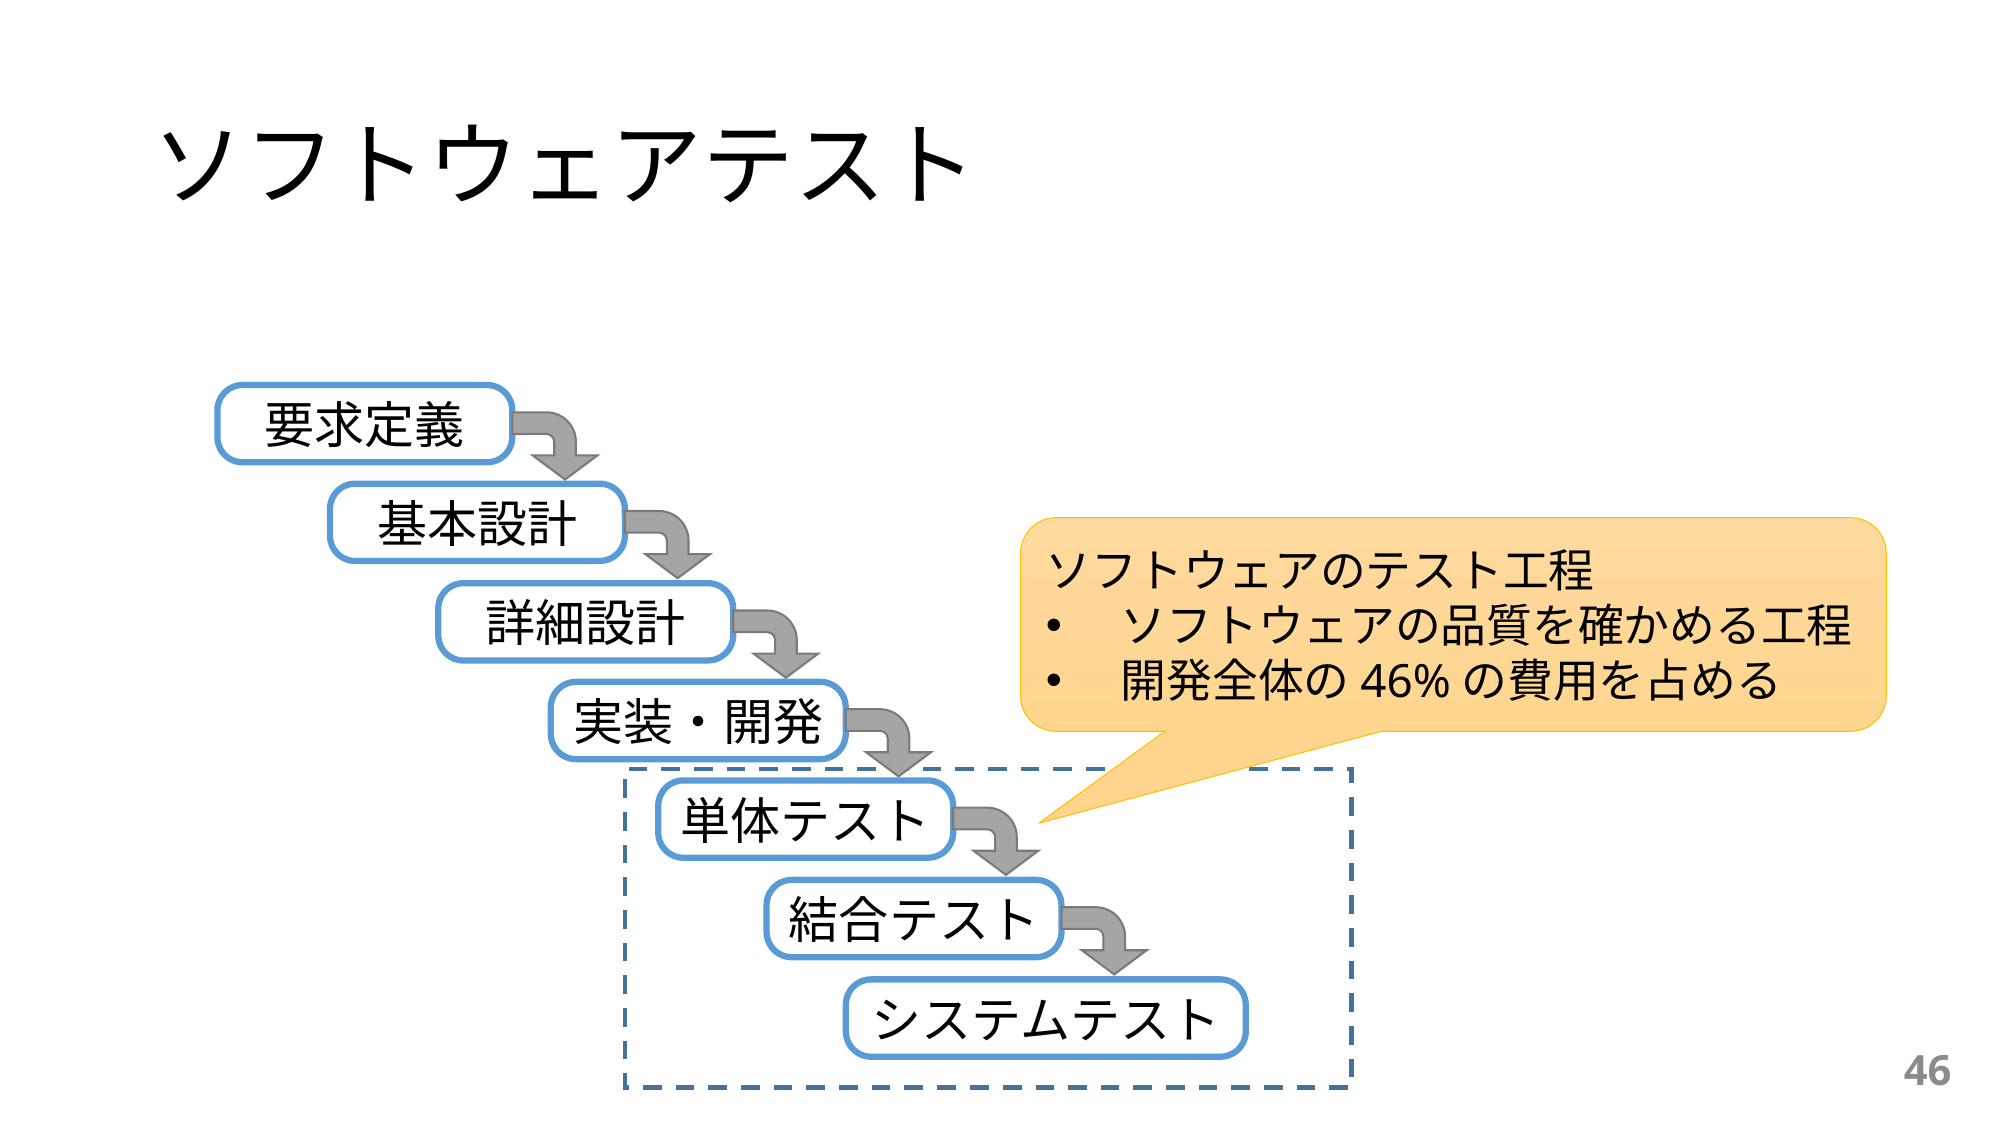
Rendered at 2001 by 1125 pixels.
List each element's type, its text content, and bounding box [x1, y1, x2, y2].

text_box 結合テスト [765, 878, 1063, 959]
text_box [732, 609, 822, 680]
text_box [623, 509, 714, 580]
text_box システムテスト [844, 978, 1247, 1058]
text_box 要求定義 [216, 383, 514, 464]
text_box [952, 806, 1042, 877]
text_box [844, 708, 935, 778]
text_box 詳細設計 [437, 582, 735, 662]
text_box ソフトウェアのテスト工程 ソフトウェアの品質を確かめる工程 開発全体の46%の費用を占める [1019, 517, 1887, 824]
text_box 単体テスト [657, 779, 955, 859]
text_box 実装・開発 [549, 680, 847, 761]
text_box [511, 411, 601, 481]
text_box [1060, 906, 1150, 976]
slide_number 46 [1516, 1042, 1967, 1103]
text_box [624, 768, 1353, 1089]
text_box 基本設計 [328, 482, 626, 563]
title ソフトウェアテスト [137, 59, 1863, 278]
